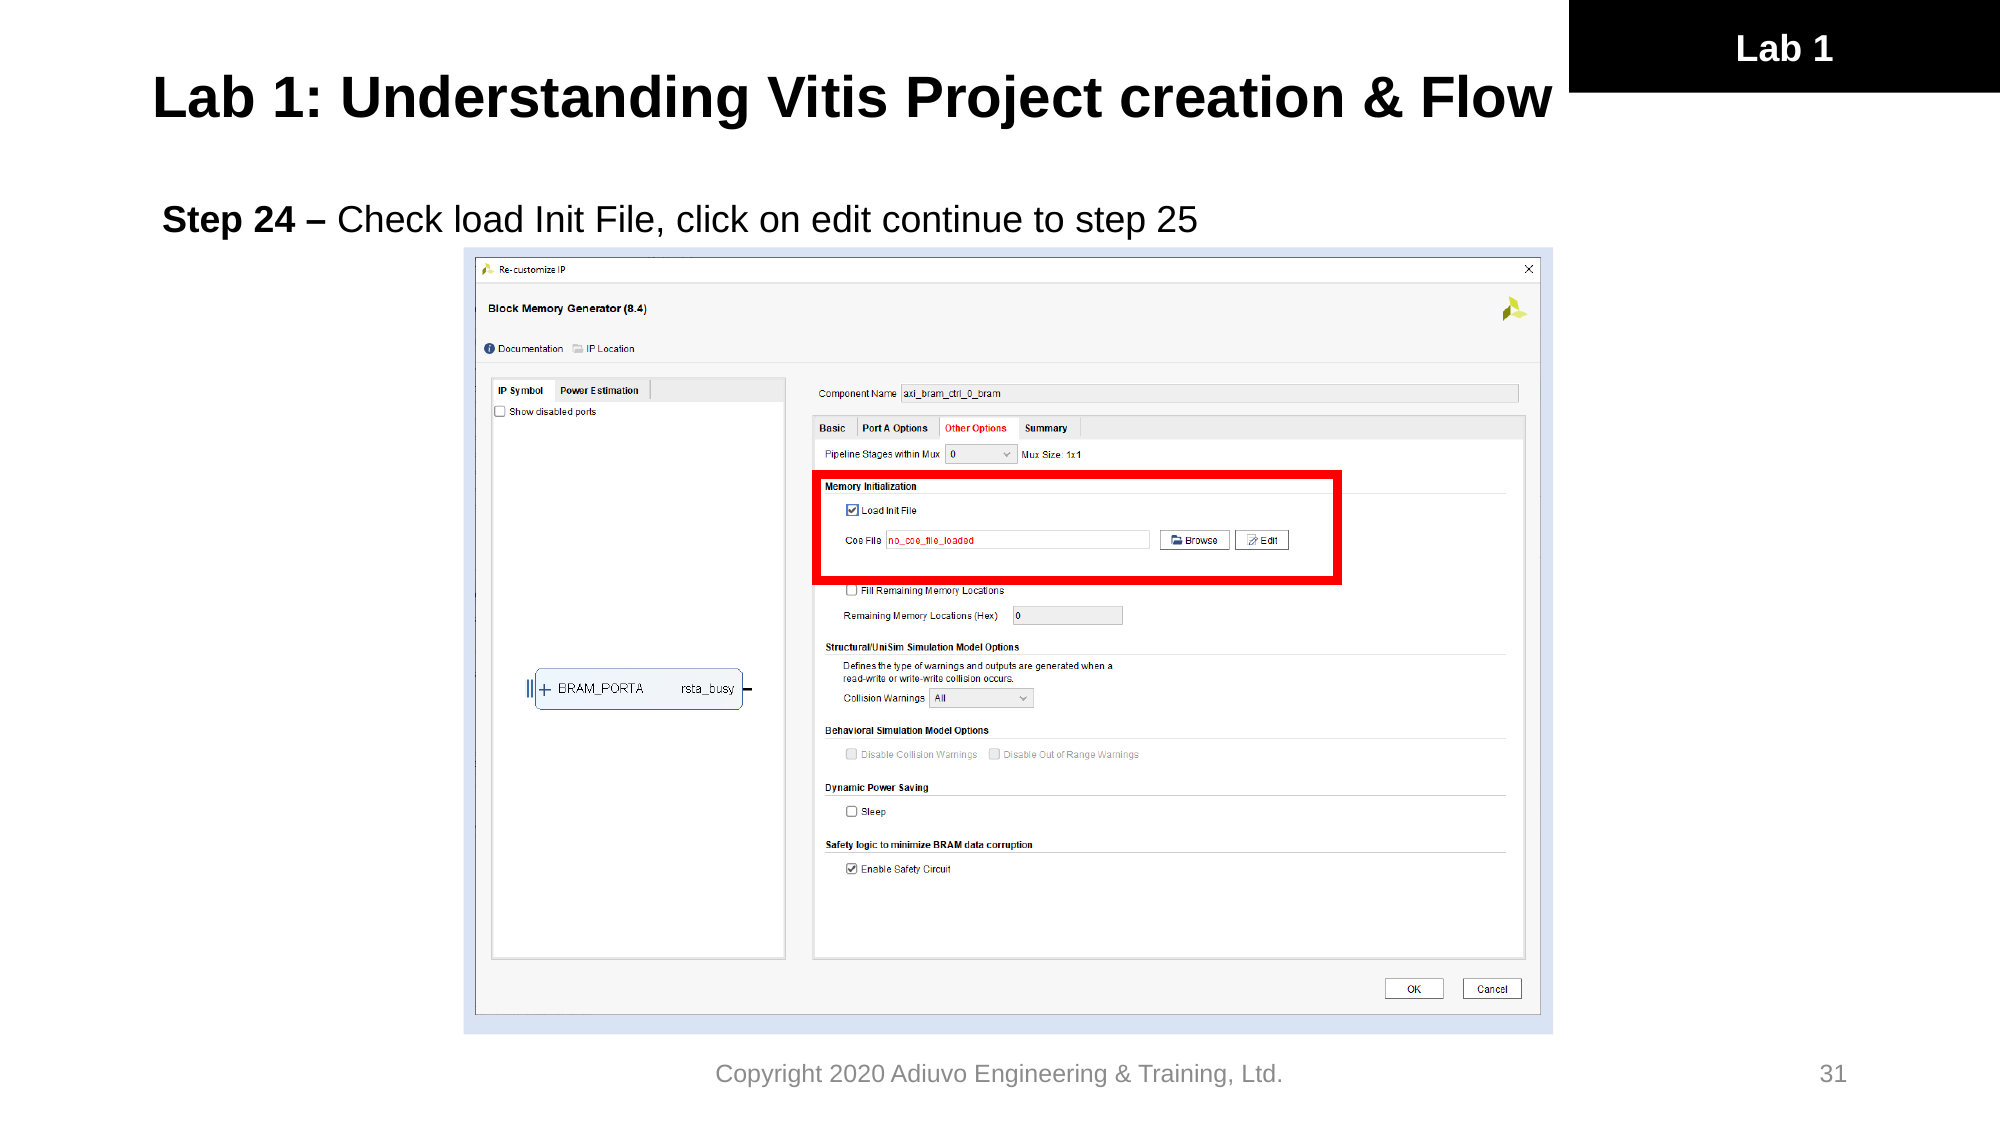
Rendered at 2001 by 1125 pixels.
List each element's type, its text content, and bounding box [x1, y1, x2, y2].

picture [475, 257, 1541, 1015]
title Lab 1: Understanding Vitis Project creation & Flow [137, 59, 1863, 153]
text_box Lab 1 [1568, 0, 2000, 94]
text_box Step 24 – Check load Init File, click on edit continue to step 25 [147, 187, 1873, 293]
text_box [463, 293, 1554, 1036]
footer Copyright 2020 Adiuvo Engineering & Training, Ltd. [662, 1042, 1338, 1103]
slide_number 31 [1412, 1042, 1863, 1103]
